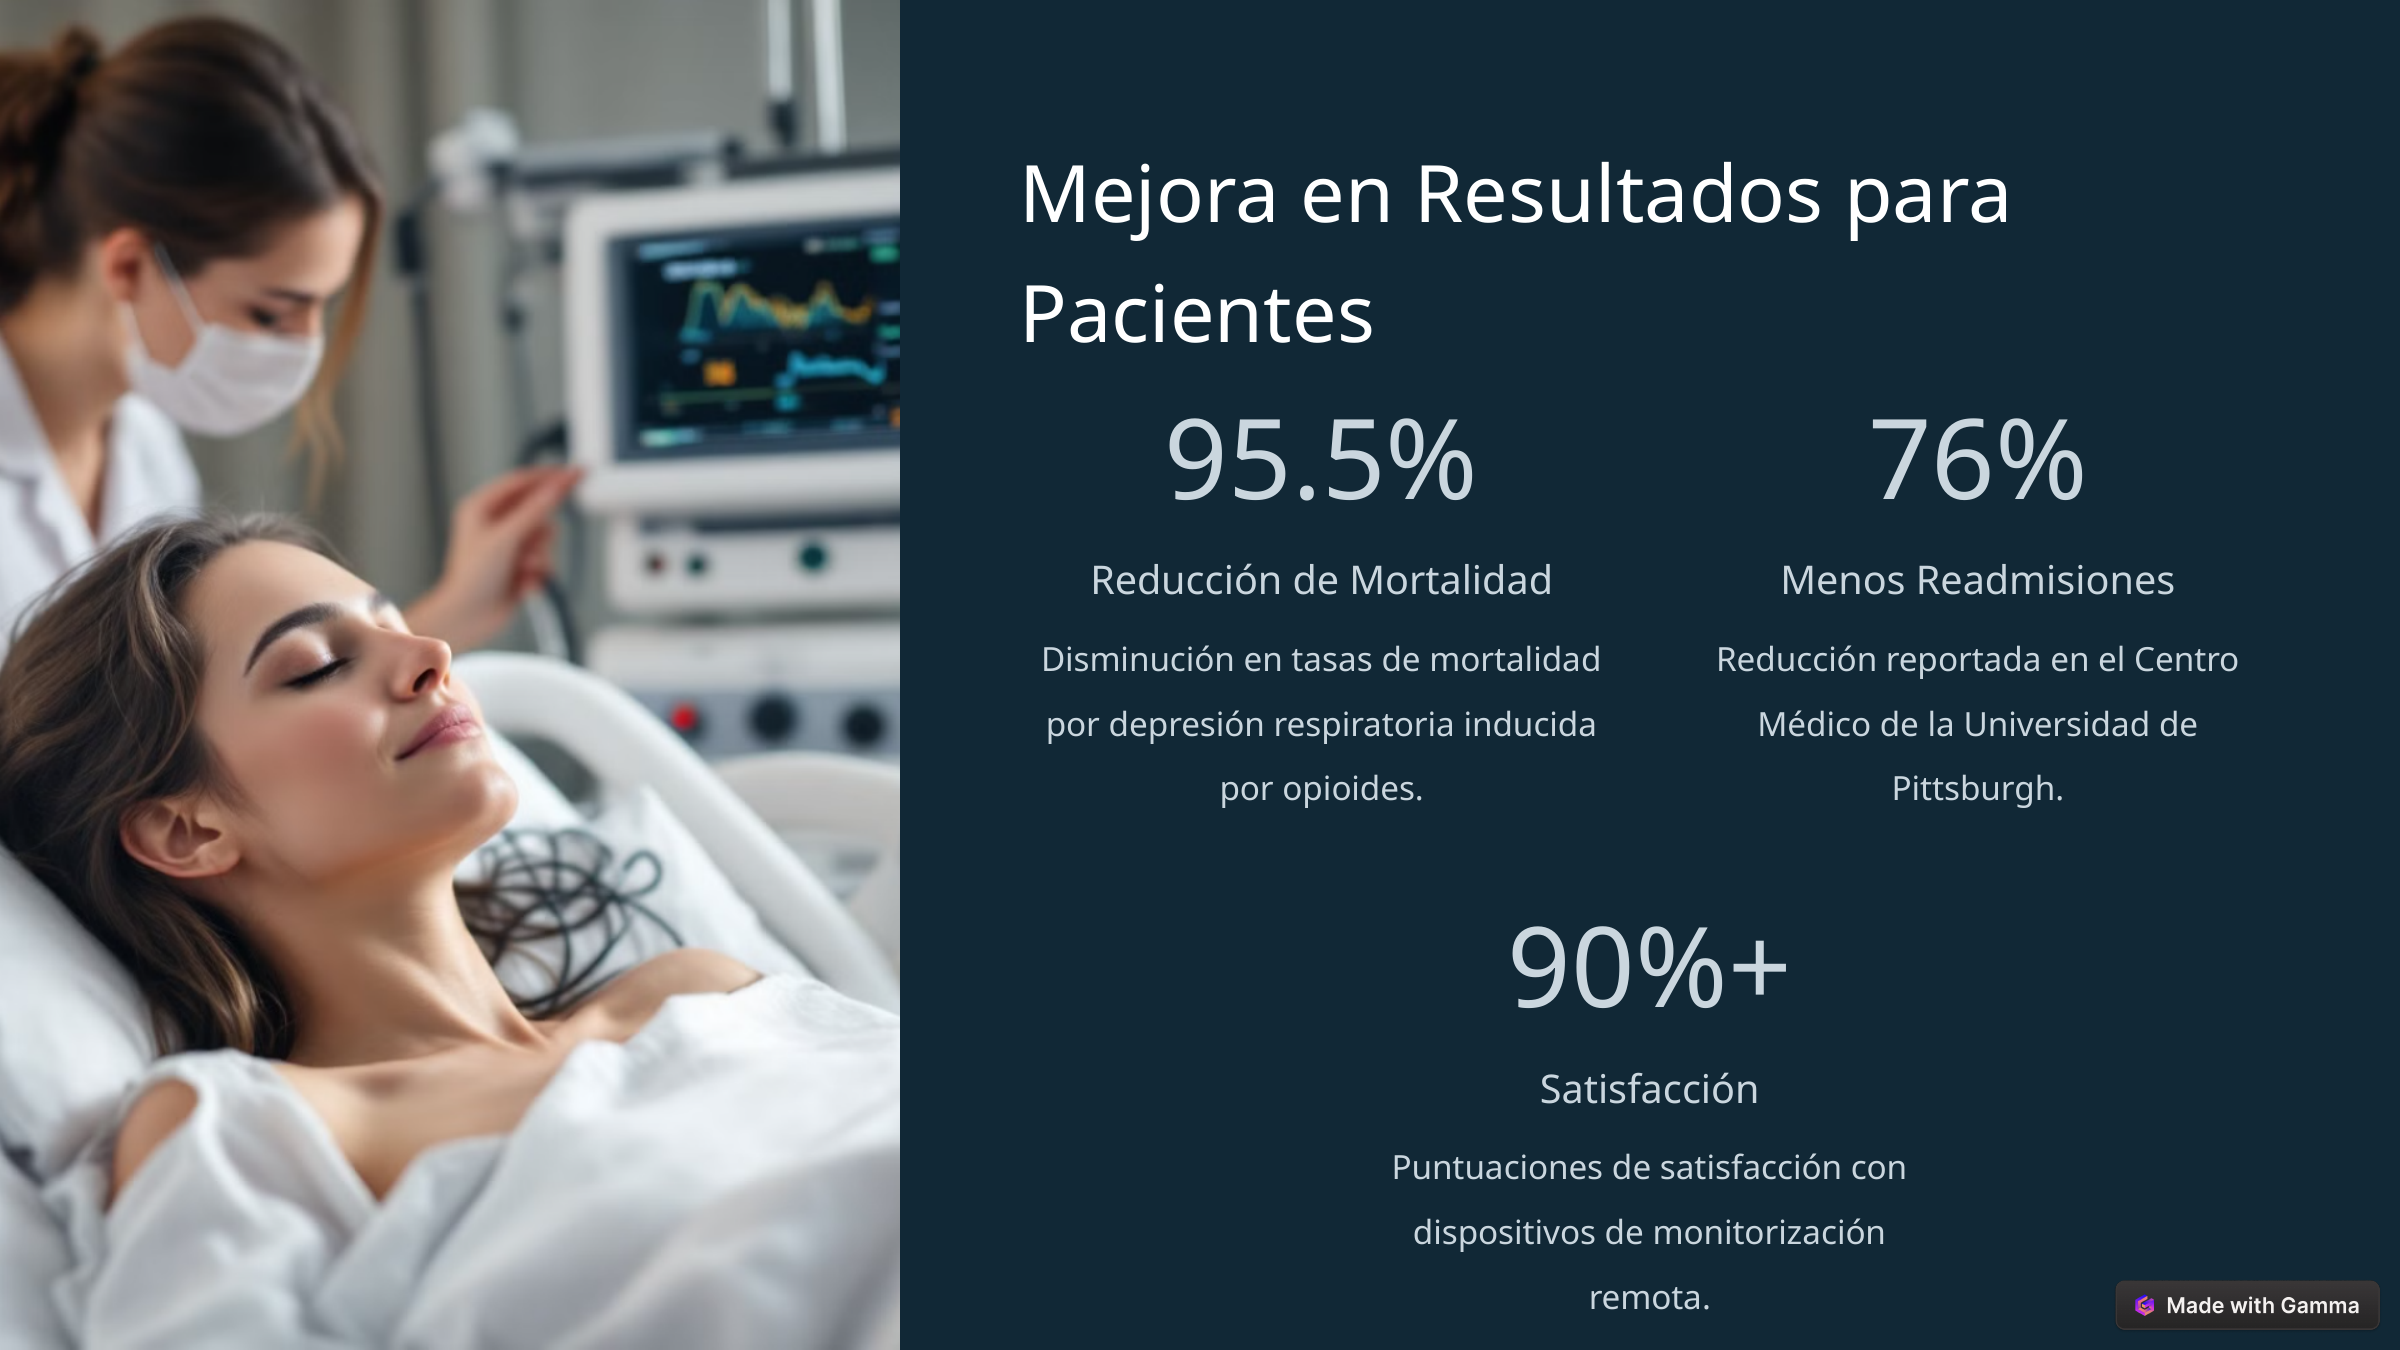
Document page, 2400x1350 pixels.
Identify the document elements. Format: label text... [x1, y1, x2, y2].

picture [2106, 1271, 2389, 1339]
text_box Disminución en tasas de mortalidad por depresión respiratoria inducida por opioides. [1019, 613, 1625, 777]
text_box Menos Readmisiones [1723, 542, 2233, 593]
text_box Mejora en Resultados para Pacientes [1019, 119, 2281, 320]
text_box Satisfacción [1449, 1051, 1851, 1102]
picture [0, 0, 901, 1350]
text_box 95.5% [1019, 387, 1625, 501]
text_box Reducción reportada en el Centro Médico de la Universidad de Pittsburgh. [1675, 613, 2281, 723]
text_box 90%+ [1347, 896, 1953, 1009]
text_box 76% [1675, 387, 2281, 501]
text_box Reducción de Mortalidad [1022, 542, 1622, 593]
text_box Puntuaciones de satisfacción con dispositivos de monitorización remota. [1347, 1121, 1953, 1231]
